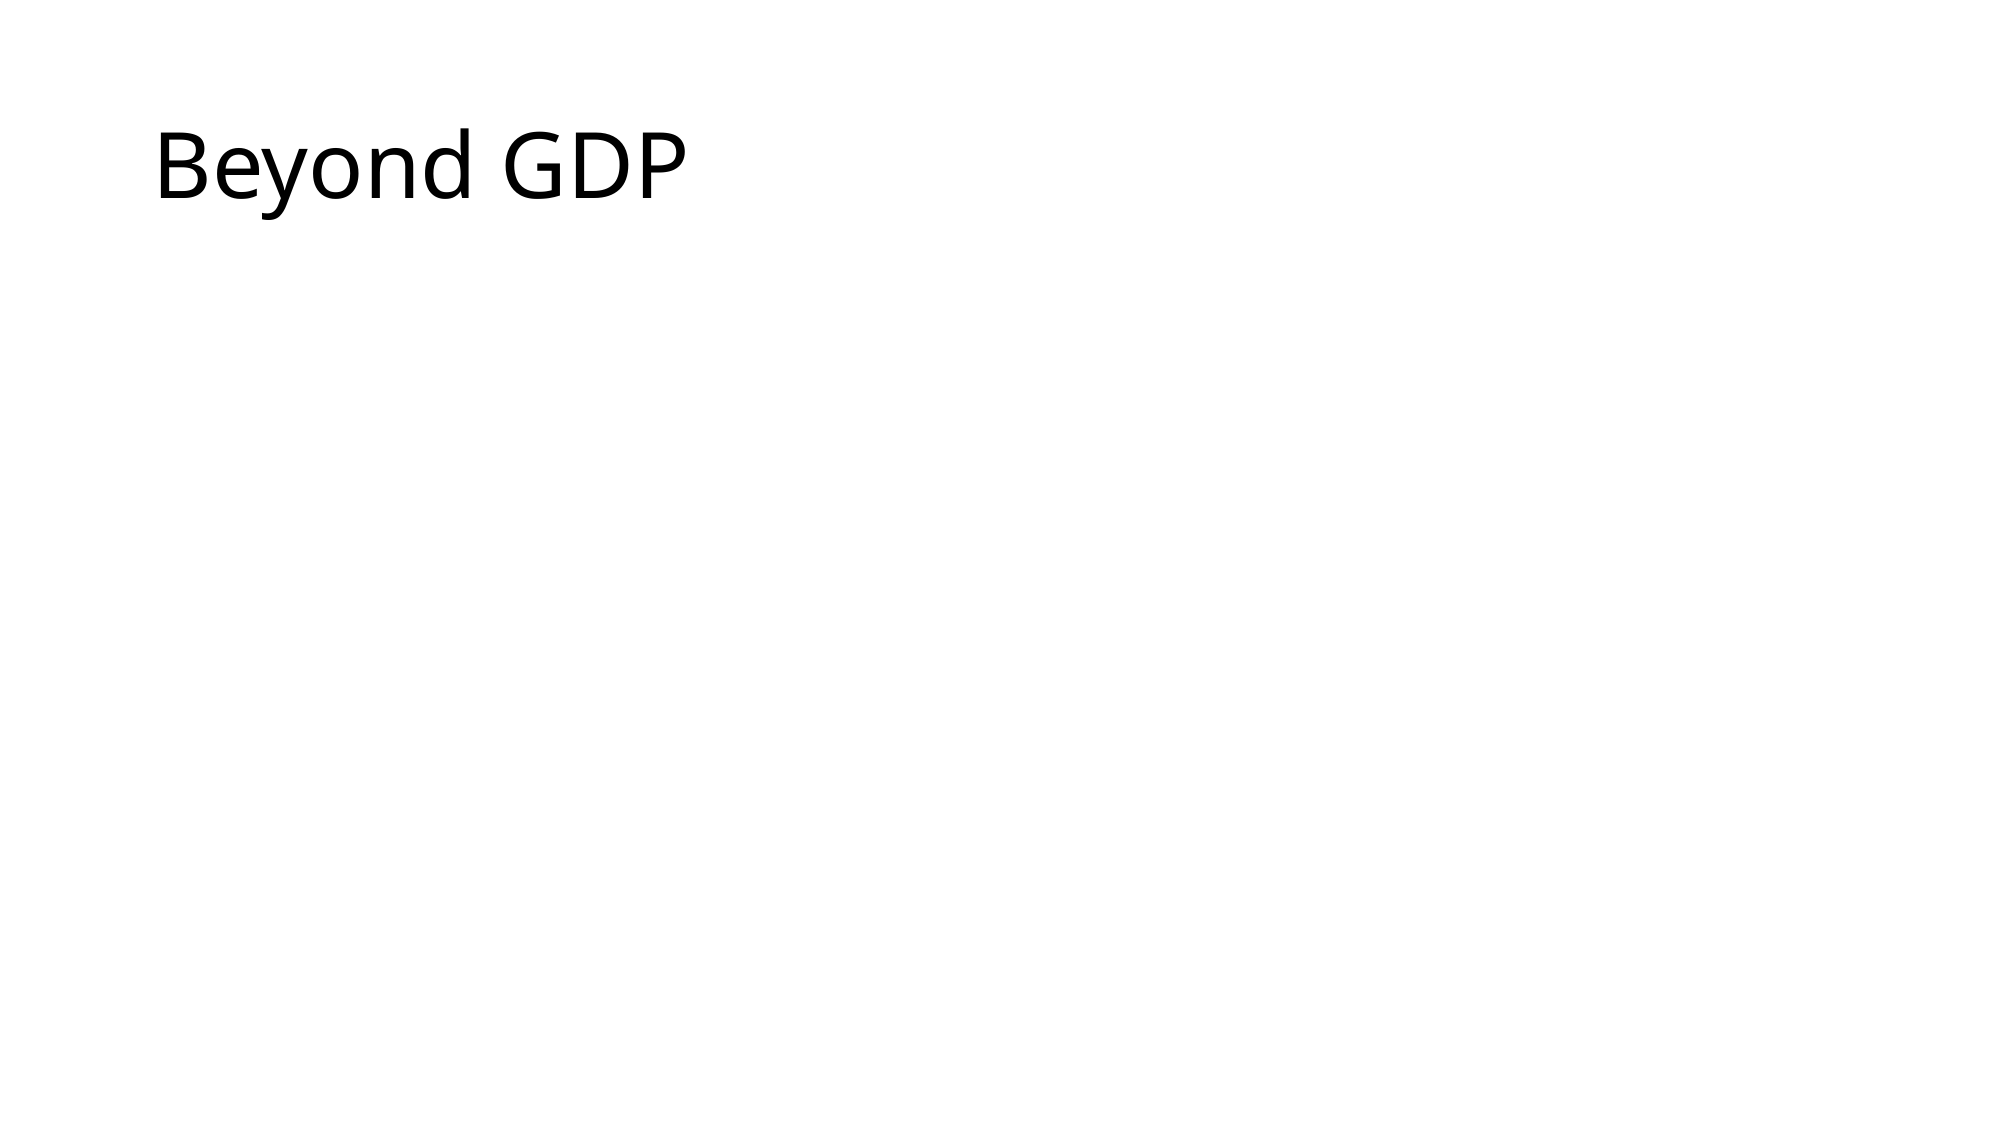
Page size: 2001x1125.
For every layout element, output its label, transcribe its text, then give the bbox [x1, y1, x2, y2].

title Beyond GDP [137, 59, 1863, 278]
